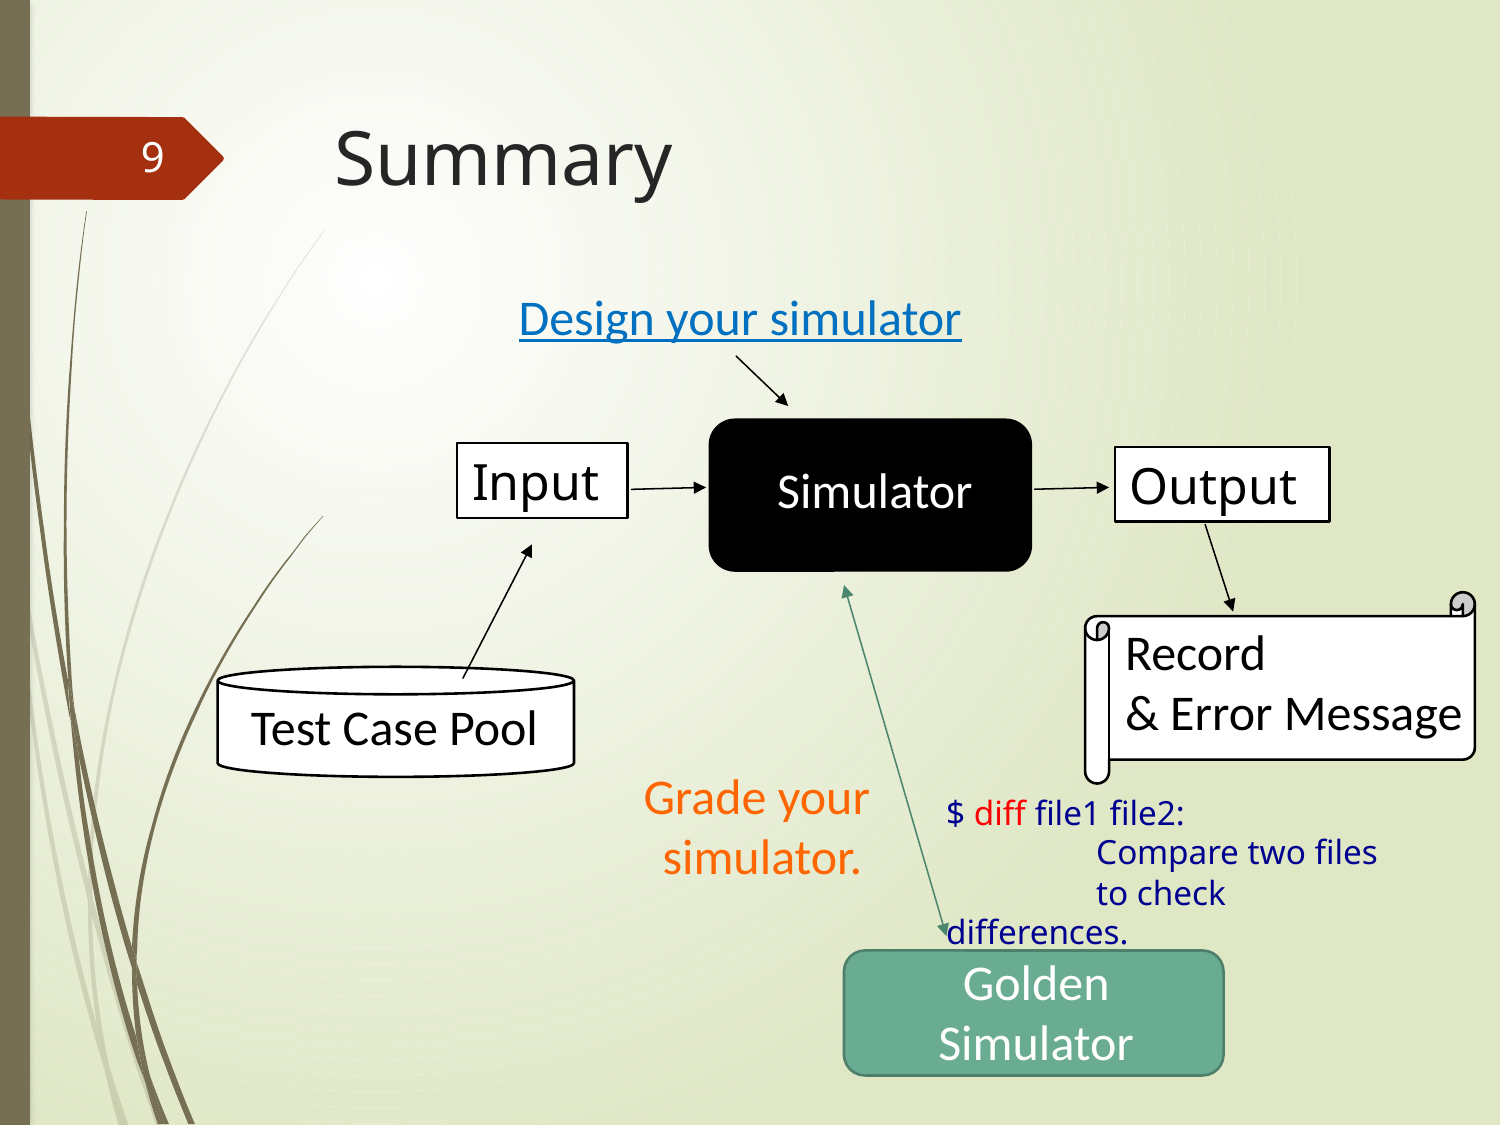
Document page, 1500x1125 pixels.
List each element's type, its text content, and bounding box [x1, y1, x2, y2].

text_box $ diff file1 file2: Compare two files to check differences. [1228, 791, 1400, 959]
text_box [614, 791, 1224, 1125]
title Summary [319, 102, 1400, 277]
slide_number 9 [83, 129, 180, 190]
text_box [217, 277, 1500, 784]
